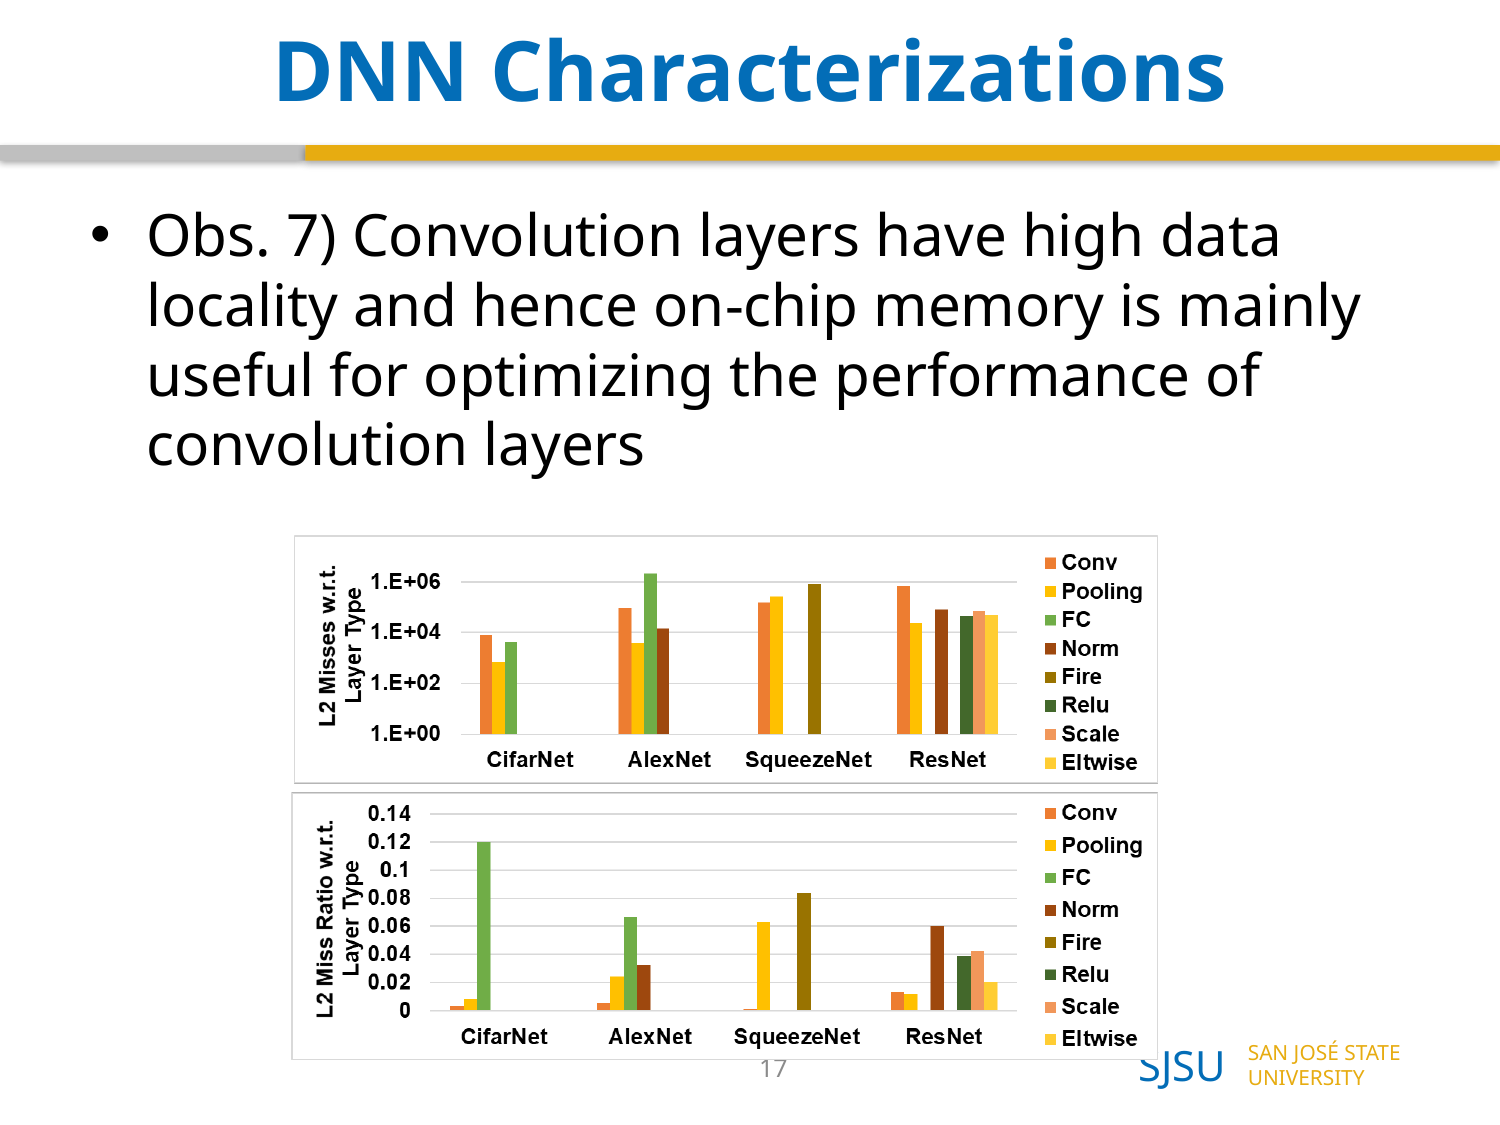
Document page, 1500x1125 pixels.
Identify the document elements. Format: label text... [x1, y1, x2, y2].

list Obs. 7) Convolution layers have high data locality and hence on-chip memory is mainly useful for optimizing the performance of convolution layers [75, 190, 1425, 1005]
slide_number 17 [598, 1068, 949, 1100]
title DNN Characterizations [75, 11, 1425, 126]
picture [291, 535, 1158, 1060]
